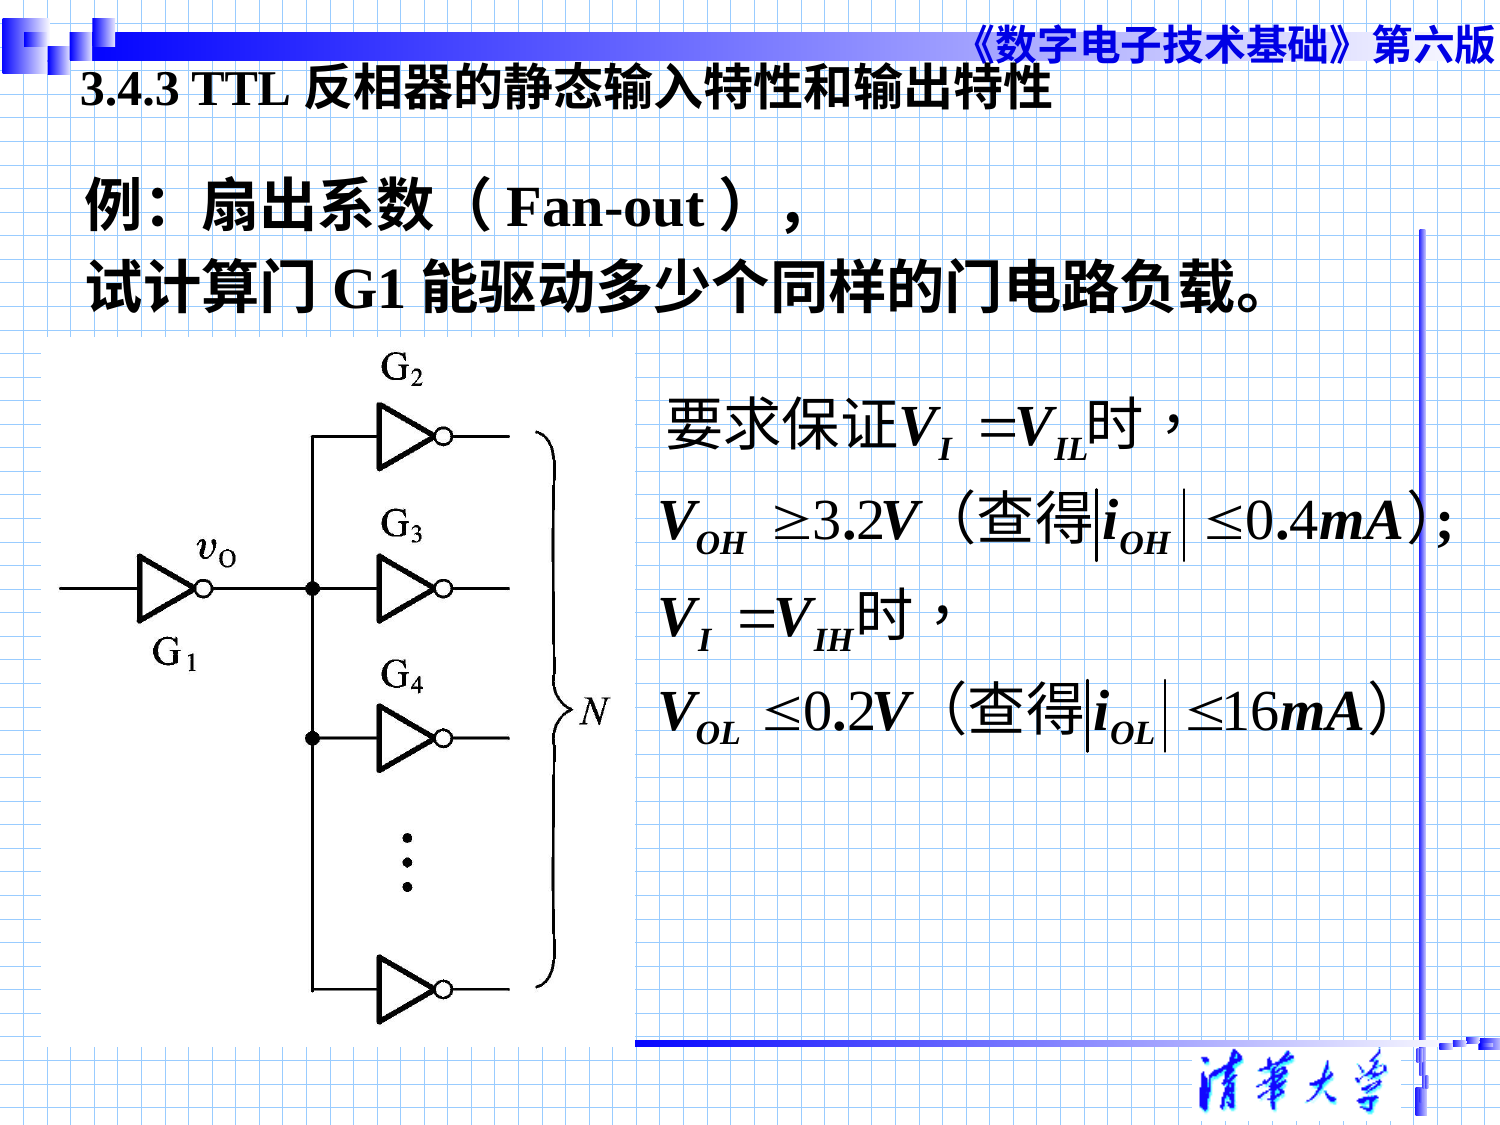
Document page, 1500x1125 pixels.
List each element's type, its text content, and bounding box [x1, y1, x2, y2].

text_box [655, 385, 1463, 764]
list 例：扇出系数（Fan-out）， 试计算门G1能驱动多少个同样的门电路负载。 [70, 160, 1405, 1018]
title 3.4.3 TTL反相器的静态输入特性和输出特性 [64, 54, 1415, 177]
picture [40, 337, 635, 1048]
picture [1192, 1046, 1401, 1121]
